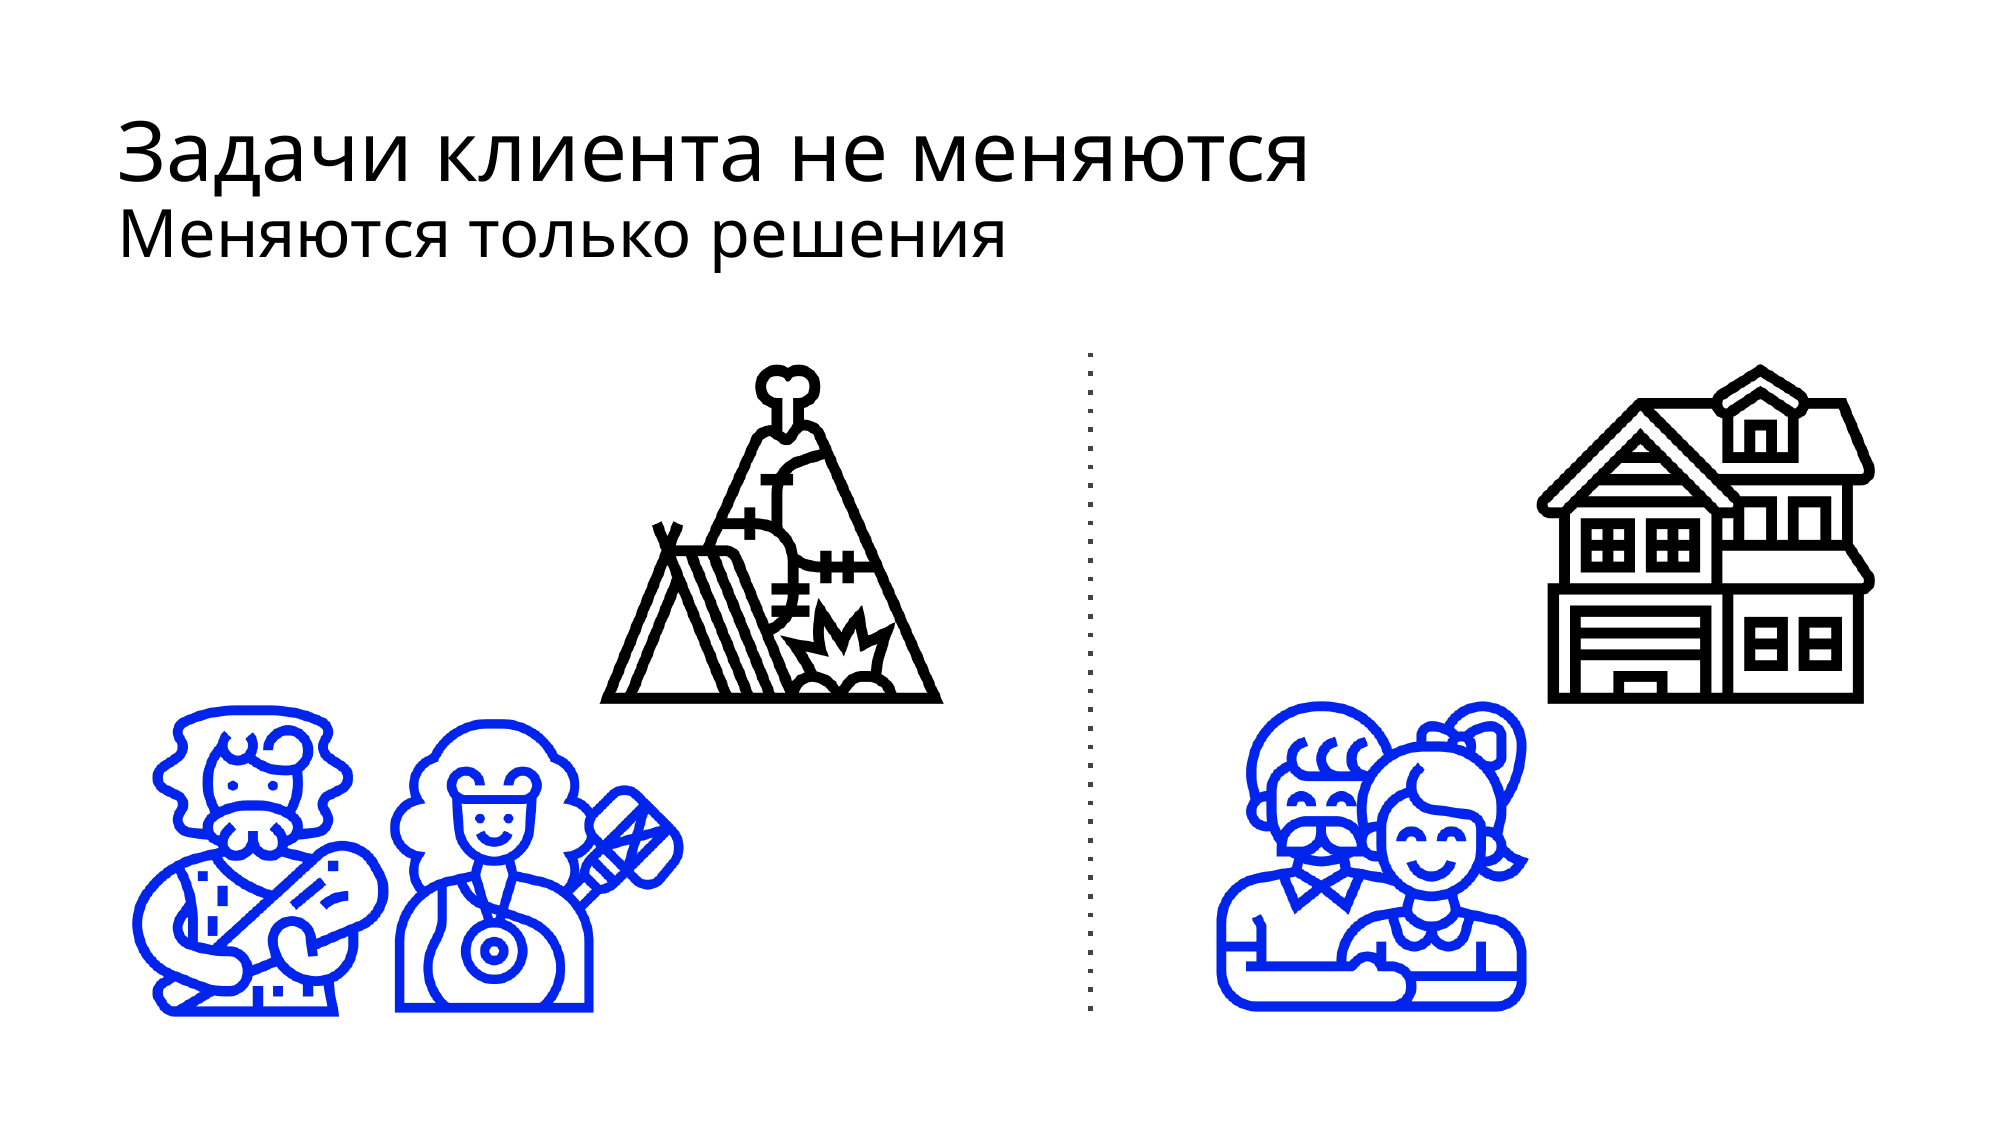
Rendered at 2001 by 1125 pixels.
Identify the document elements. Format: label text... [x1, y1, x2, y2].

picture [1211, 359, 1880, 1016]
picture [596, 359, 946, 709]
title Задачи клиента не меняются Меняются только решения [102, 104, 1864, 278]
picture [92, 700, 688, 1021]
